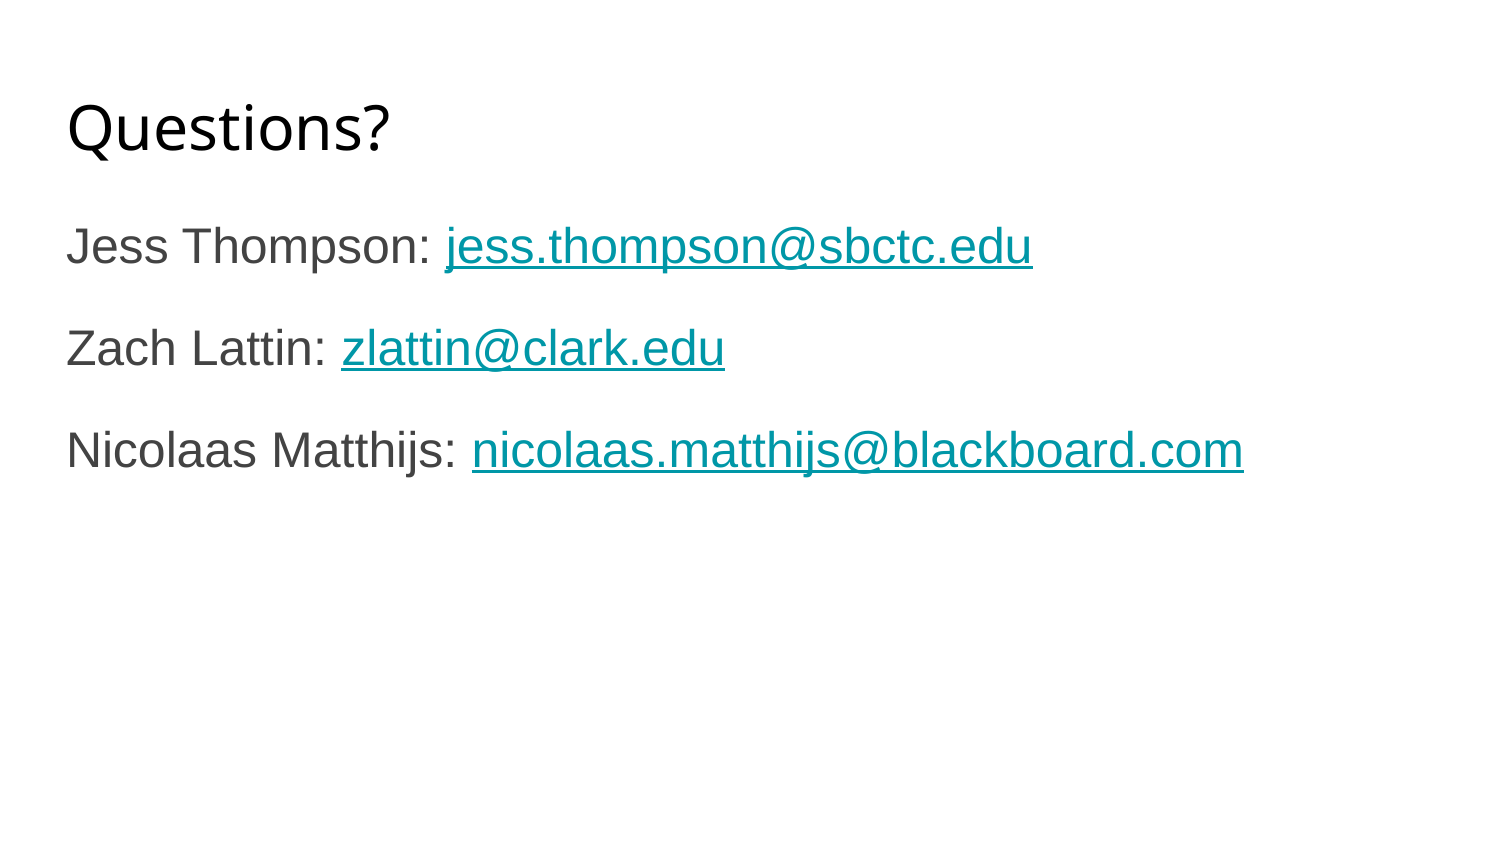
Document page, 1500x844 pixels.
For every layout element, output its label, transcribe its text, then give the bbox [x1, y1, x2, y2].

title Questions? [51, 72, 1449, 167]
list Jess Thompson: jess.thompson@sbctc.edu Zach Lattin: zlattin@clark.edu Nicolaas Matthijs: nicolaas.matthijs@blackboard.com [51, 189, 1449, 750]
